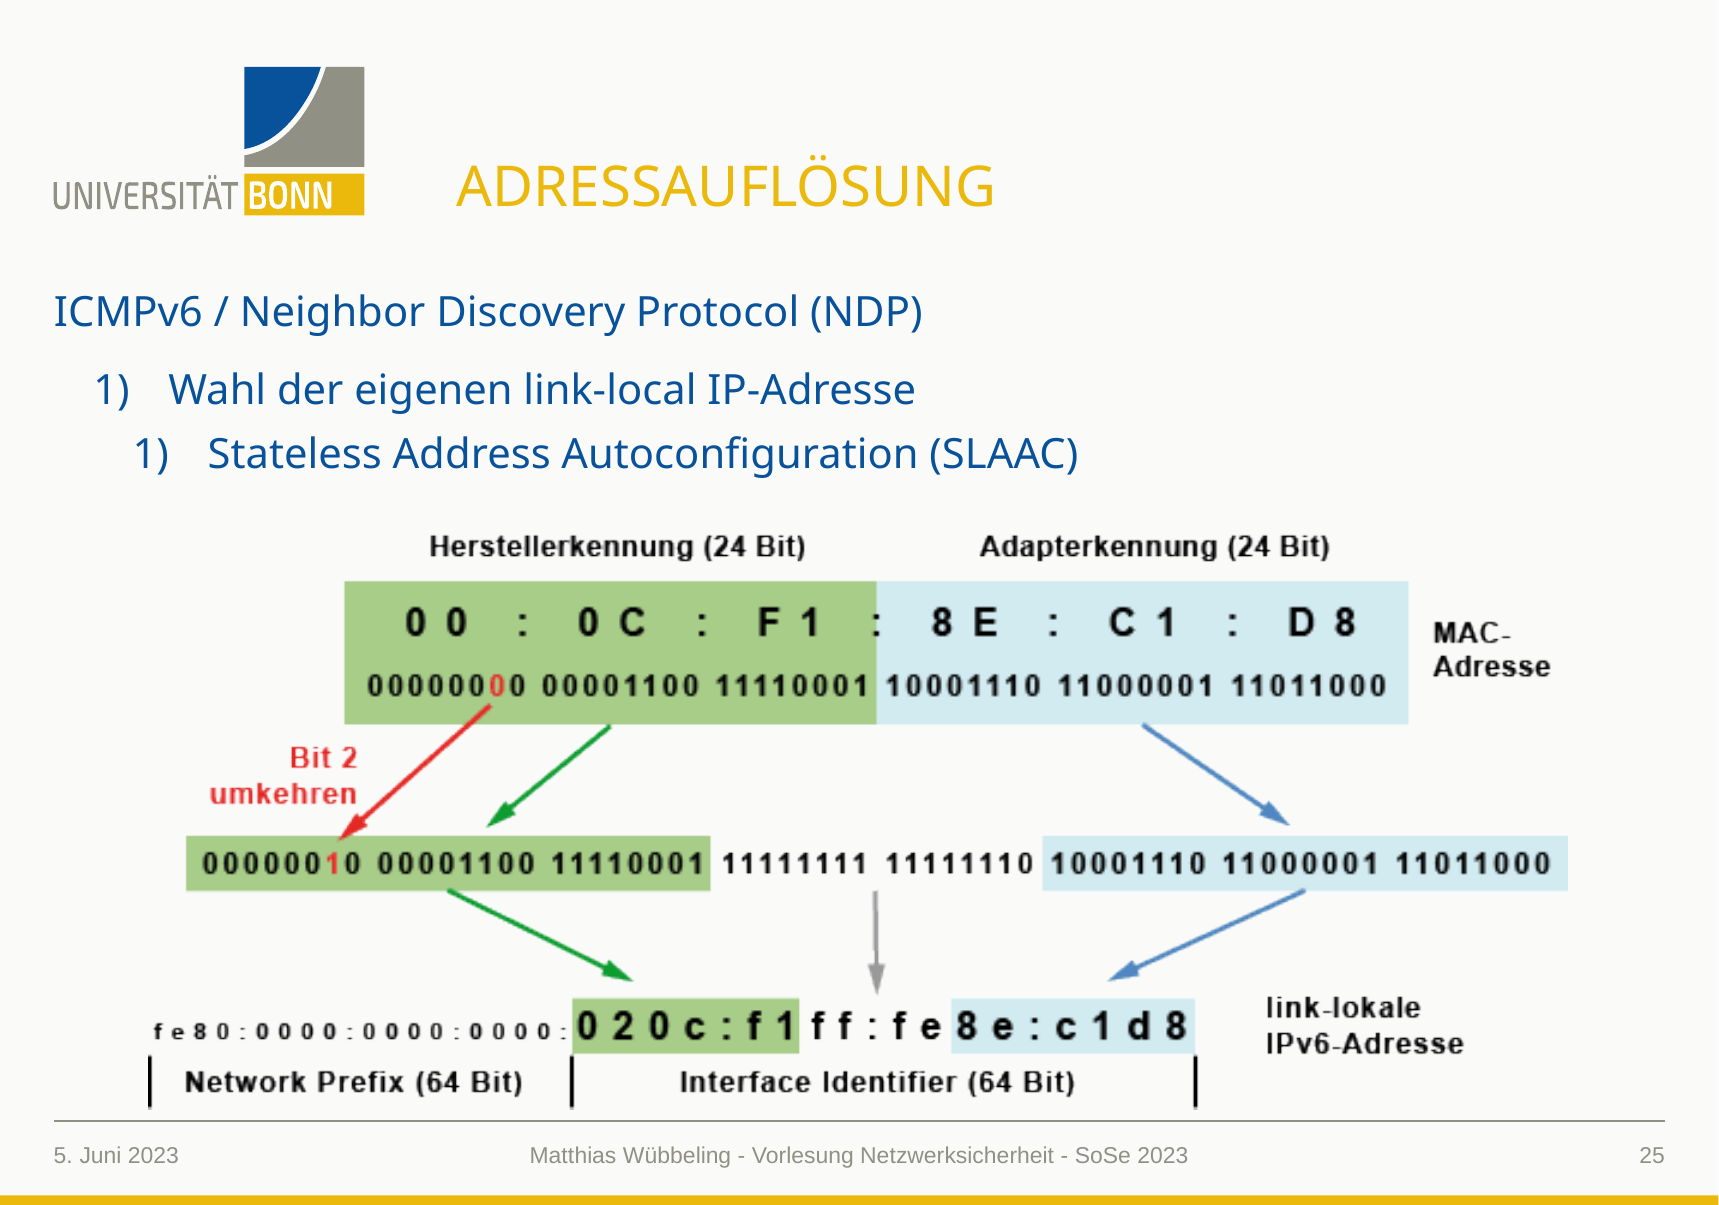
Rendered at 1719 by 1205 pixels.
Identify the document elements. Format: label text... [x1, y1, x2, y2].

picture [148, 531, 1569, 1110]
title Adressauflösung [456, 67, 1665, 218]
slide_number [53, 1121, 215, 1189]
list ICMPv6 / Neighbor Discovery Protocol (NDP) Wahl der eigenen link-local IP-Adresse Stateless Address Autoconfiguration (SLAAC) [53, 284, 1665, 1055]
footer Matthias Wübbeling - Vorlesung Netzwerksicherheit - SoSe 2023 [389, 1121, 1329, 1189]
slide_number 25 [1557, 1121, 1665, 1189]
